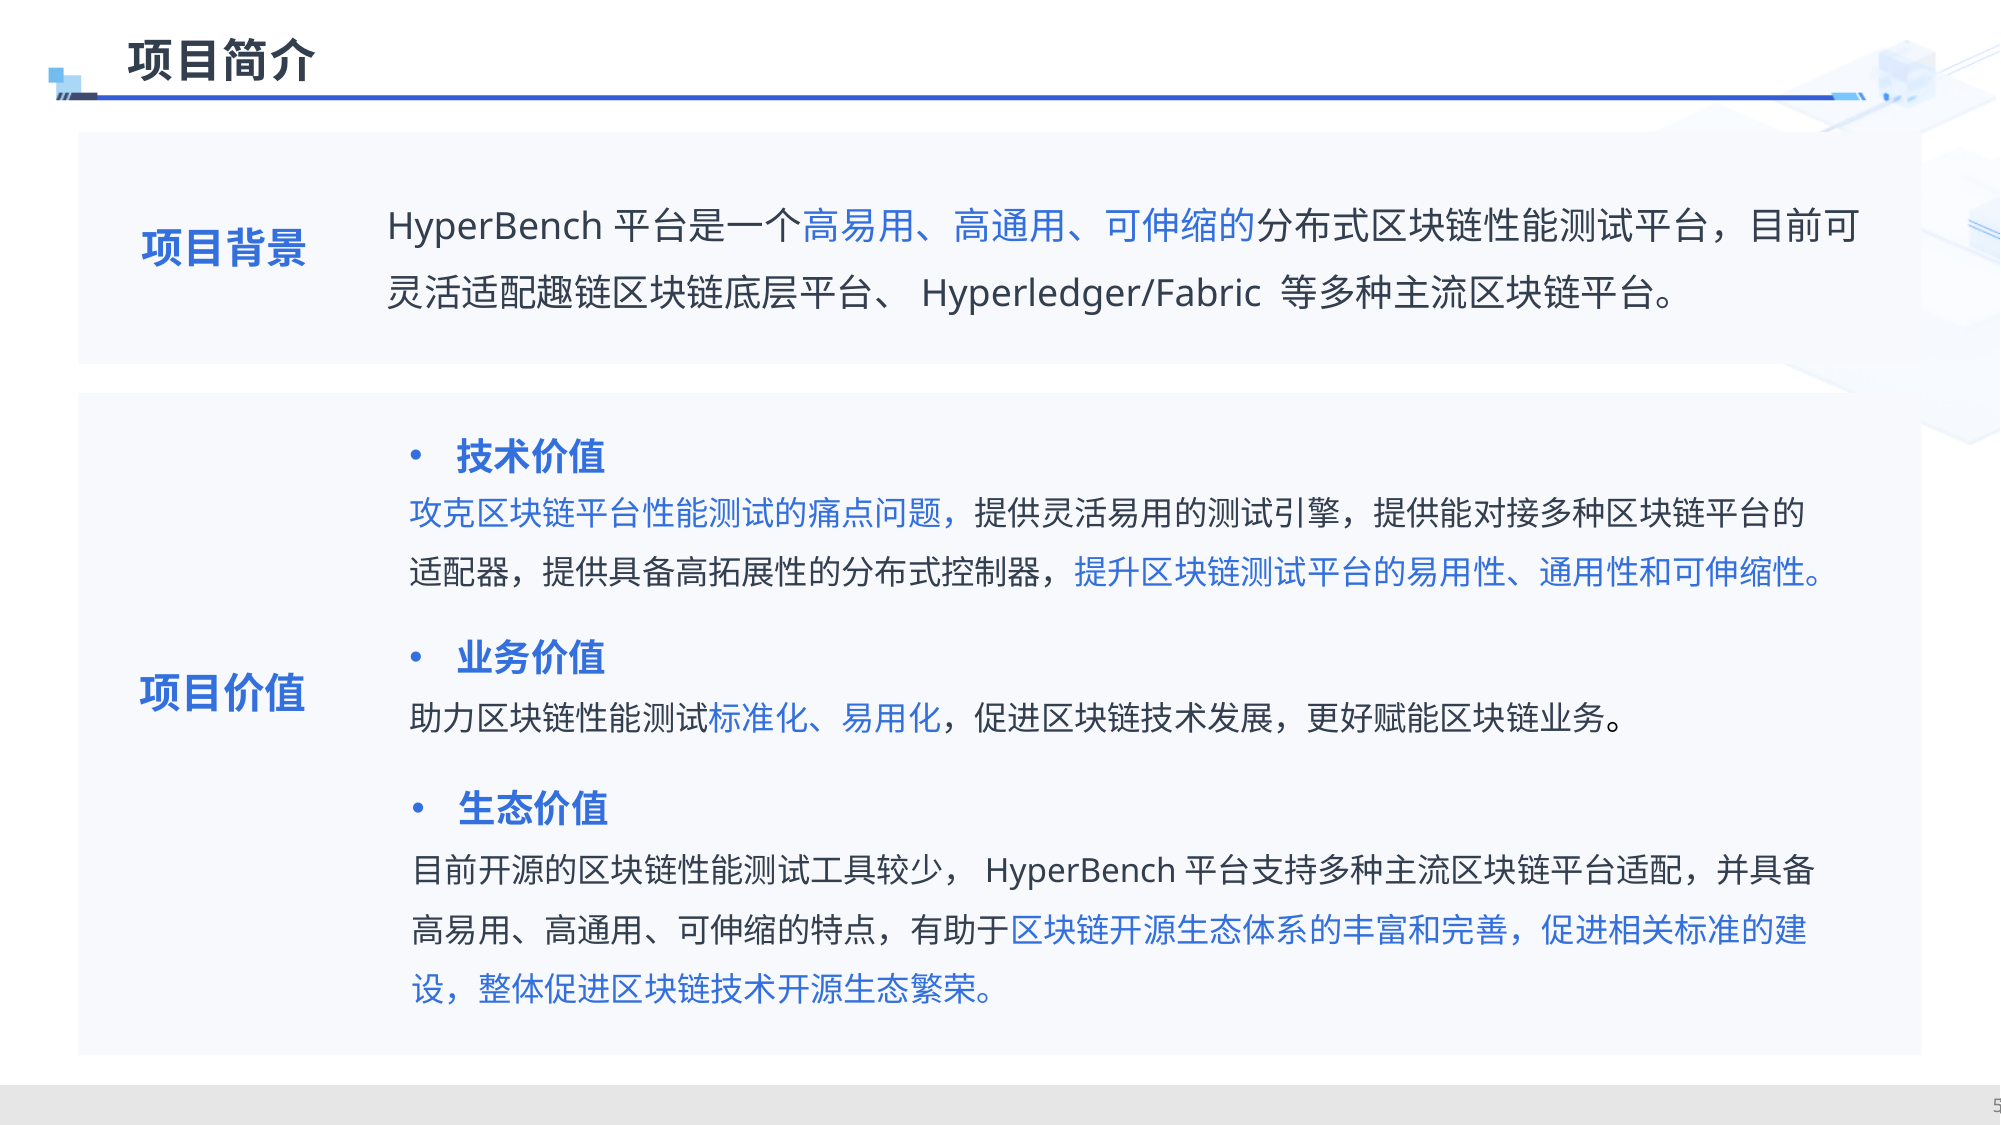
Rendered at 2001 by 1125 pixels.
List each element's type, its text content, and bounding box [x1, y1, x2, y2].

picture [0, 0, 2000, 1085]
text_box HyperBench平台是一个高易用、高通用、可伸缩的分布式区块链性能测试平台，目前可灵活适配趣链区块链底层平台、Hyperledger/Fabric 等多种主流区块链平台。 [372, 171, 1877, 322]
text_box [396, 778, 1849, 1014]
text_box 项目背景 [126, 214, 324, 279]
text_box [77, 392, 1923, 1056]
text_box [0, 0, 1153, 515]
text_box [394, 626, 1963, 742]
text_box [394, 425, 1849, 597]
text_box [77, 131, 1923, 365]
text_box 项目简介 [112, 24, 865, 94]
text_box 项目价值 [77, 571, 369, 812]
